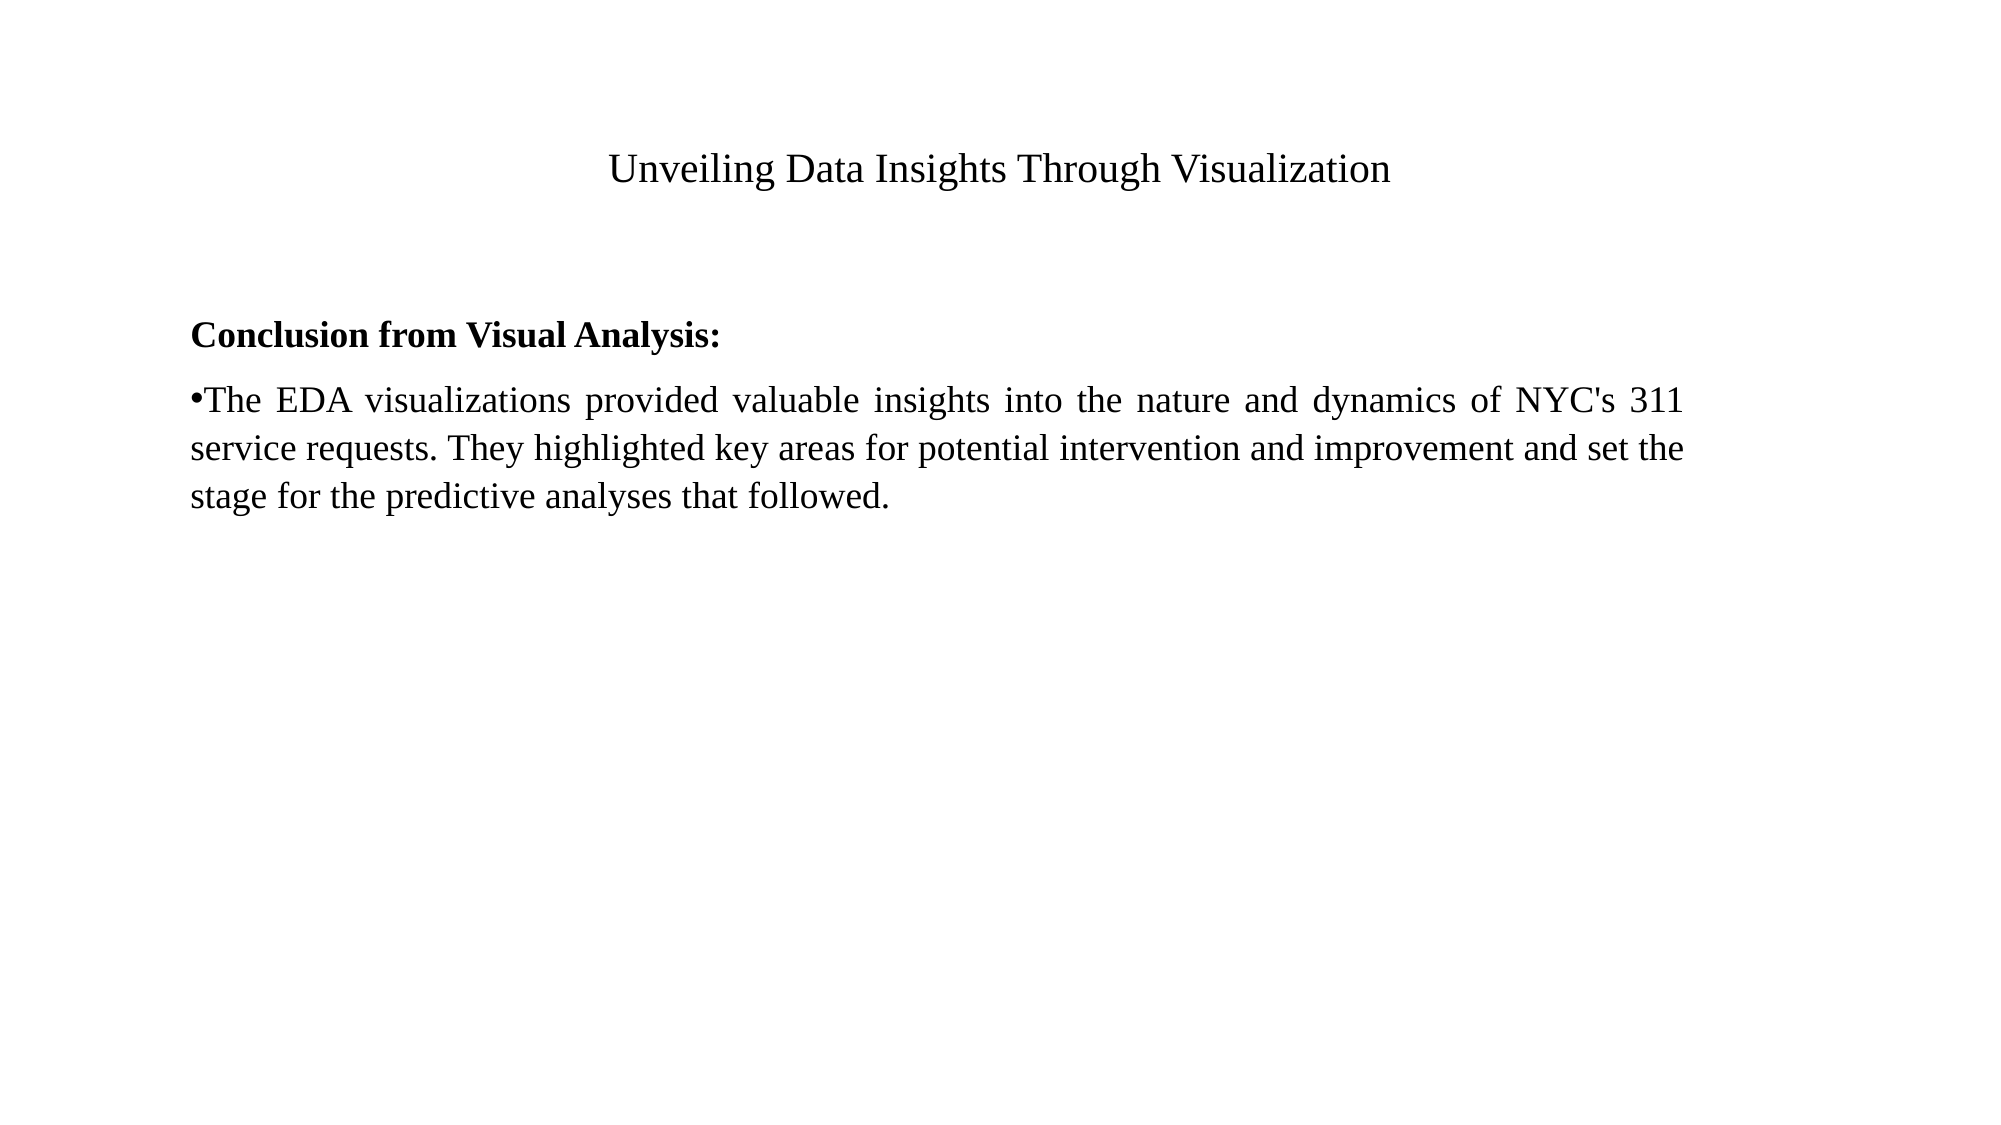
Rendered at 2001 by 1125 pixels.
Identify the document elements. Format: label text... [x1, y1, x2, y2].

title Unveiling Data Insights Through Visualization [137, 59, 1863, 278]
list Conclusion from Visual Analysis: The EDA visualizations provided valuable insights into the nature and dynamics of NYC's 311 service requests. They highlighted key areas for potential intervention and improvement and set the stage for the predictive analyses that followed. [175, 299, 1702, 826]
